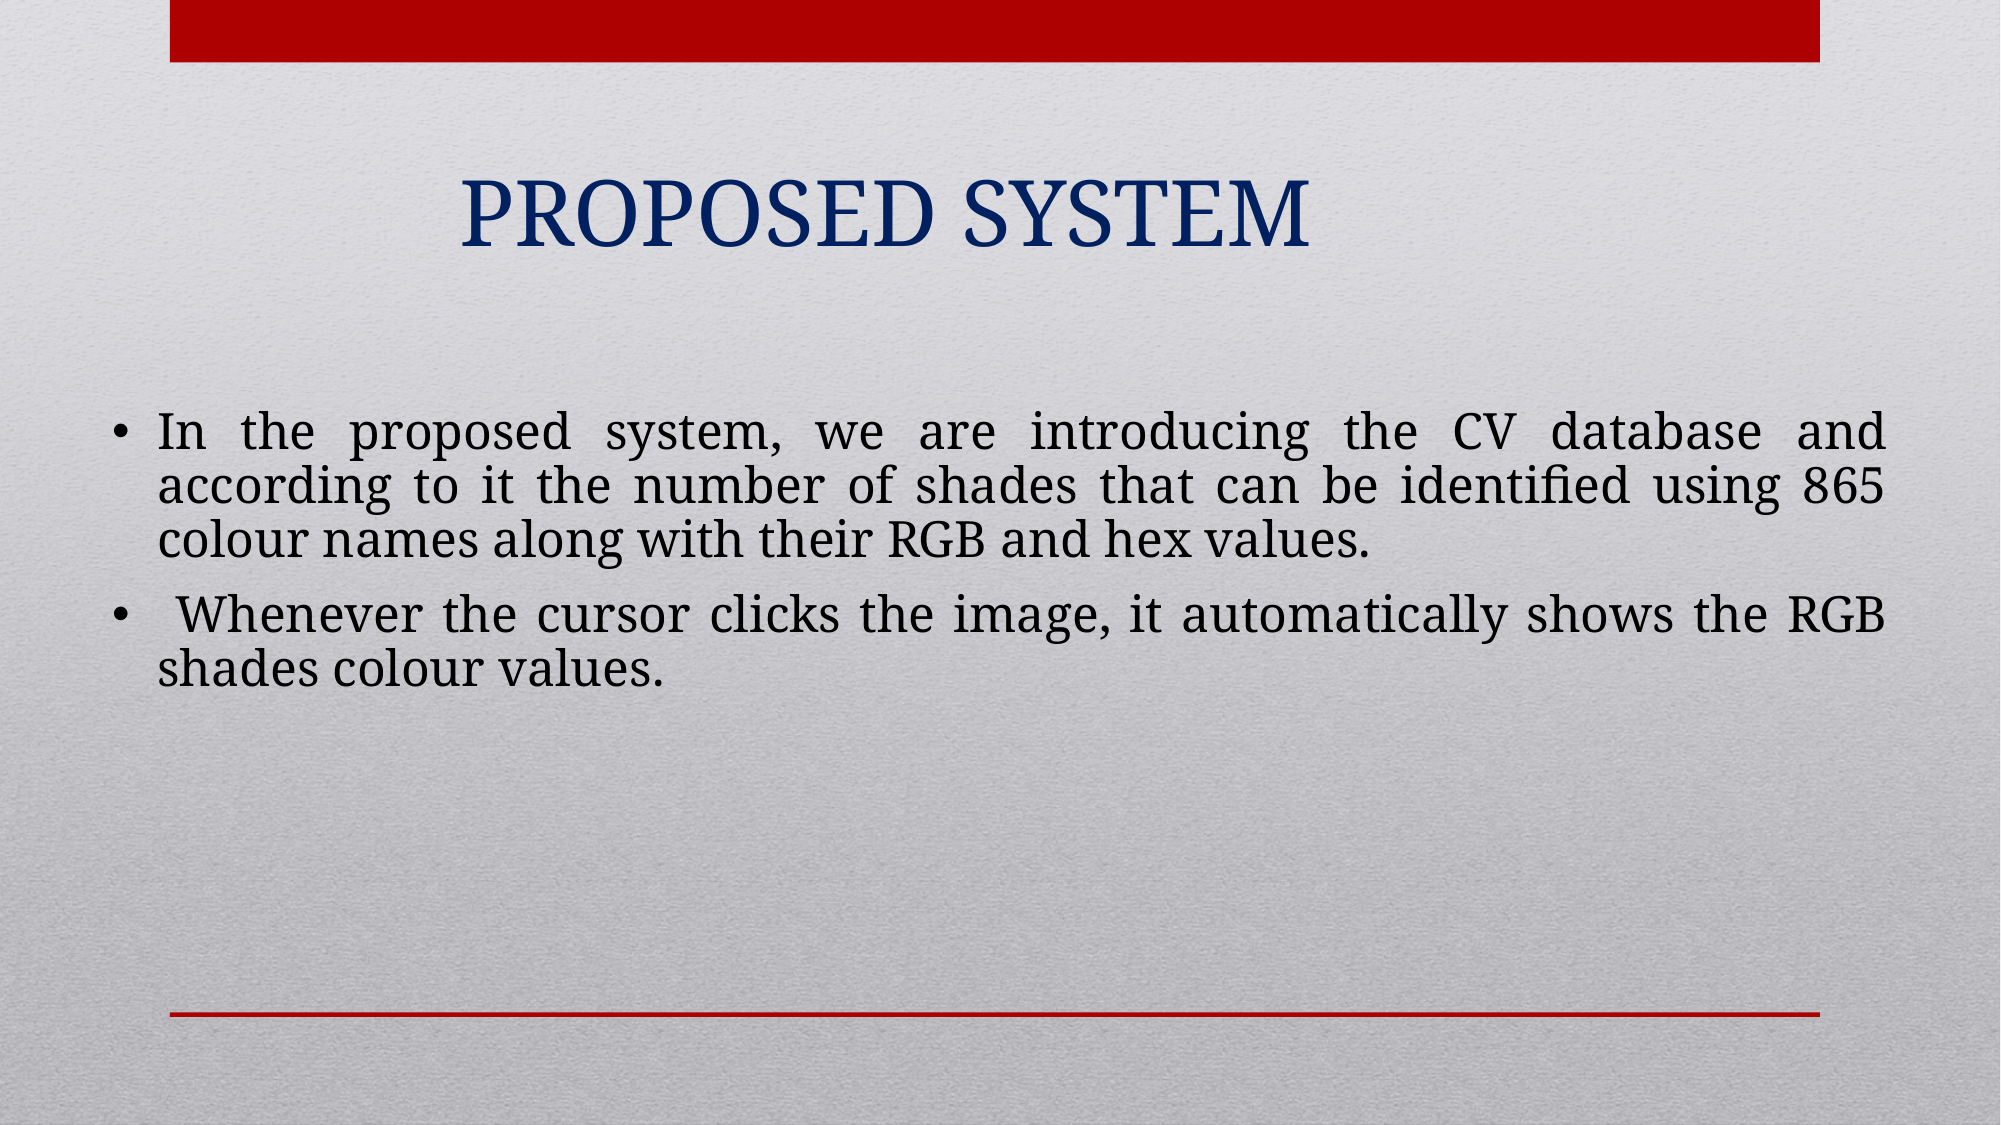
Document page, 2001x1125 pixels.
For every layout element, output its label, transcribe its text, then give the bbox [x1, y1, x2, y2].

list In the proposed system, we are introducing the CV database and according to it the number of shades that can be identified using 865 colour names along with their RGB and hex values. Whenever the cursor clicks the image, it automatically shows the RGB shades colour values. [97, 398, 1904, 938]
title PROPOSED SYSTEM [444, 110, 1615, 323]
